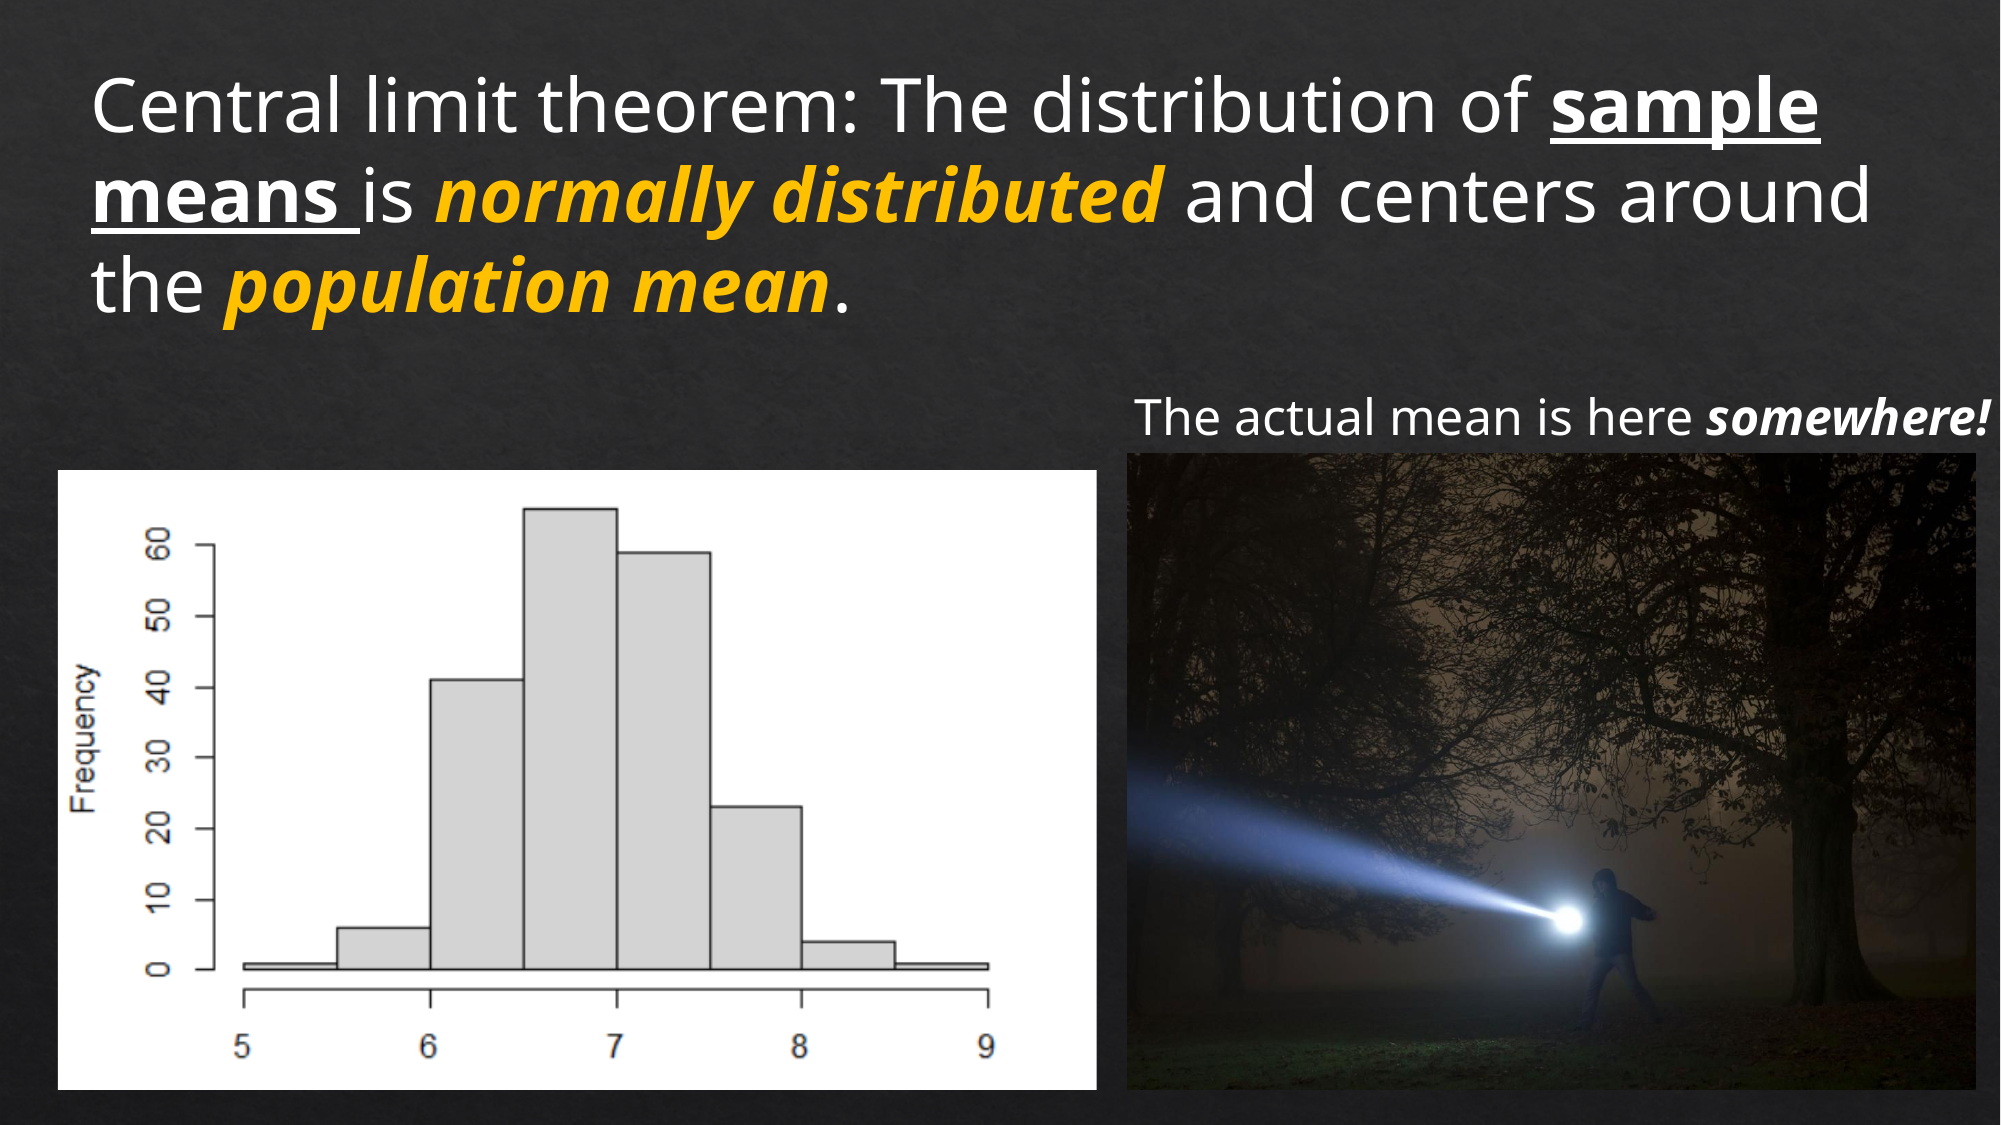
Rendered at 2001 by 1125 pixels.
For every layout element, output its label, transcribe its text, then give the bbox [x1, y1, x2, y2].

text_box Central limit theorem: The distribution of sample means is normally distributed and centers around the population mean. [75, 50, 1924, 335]
picture [1126, 453, 1977, 1091]
text_box The actual mean is here somewhere! [1119, 377, 2000, 453]
picture [57, 470, 1097, 1091]
